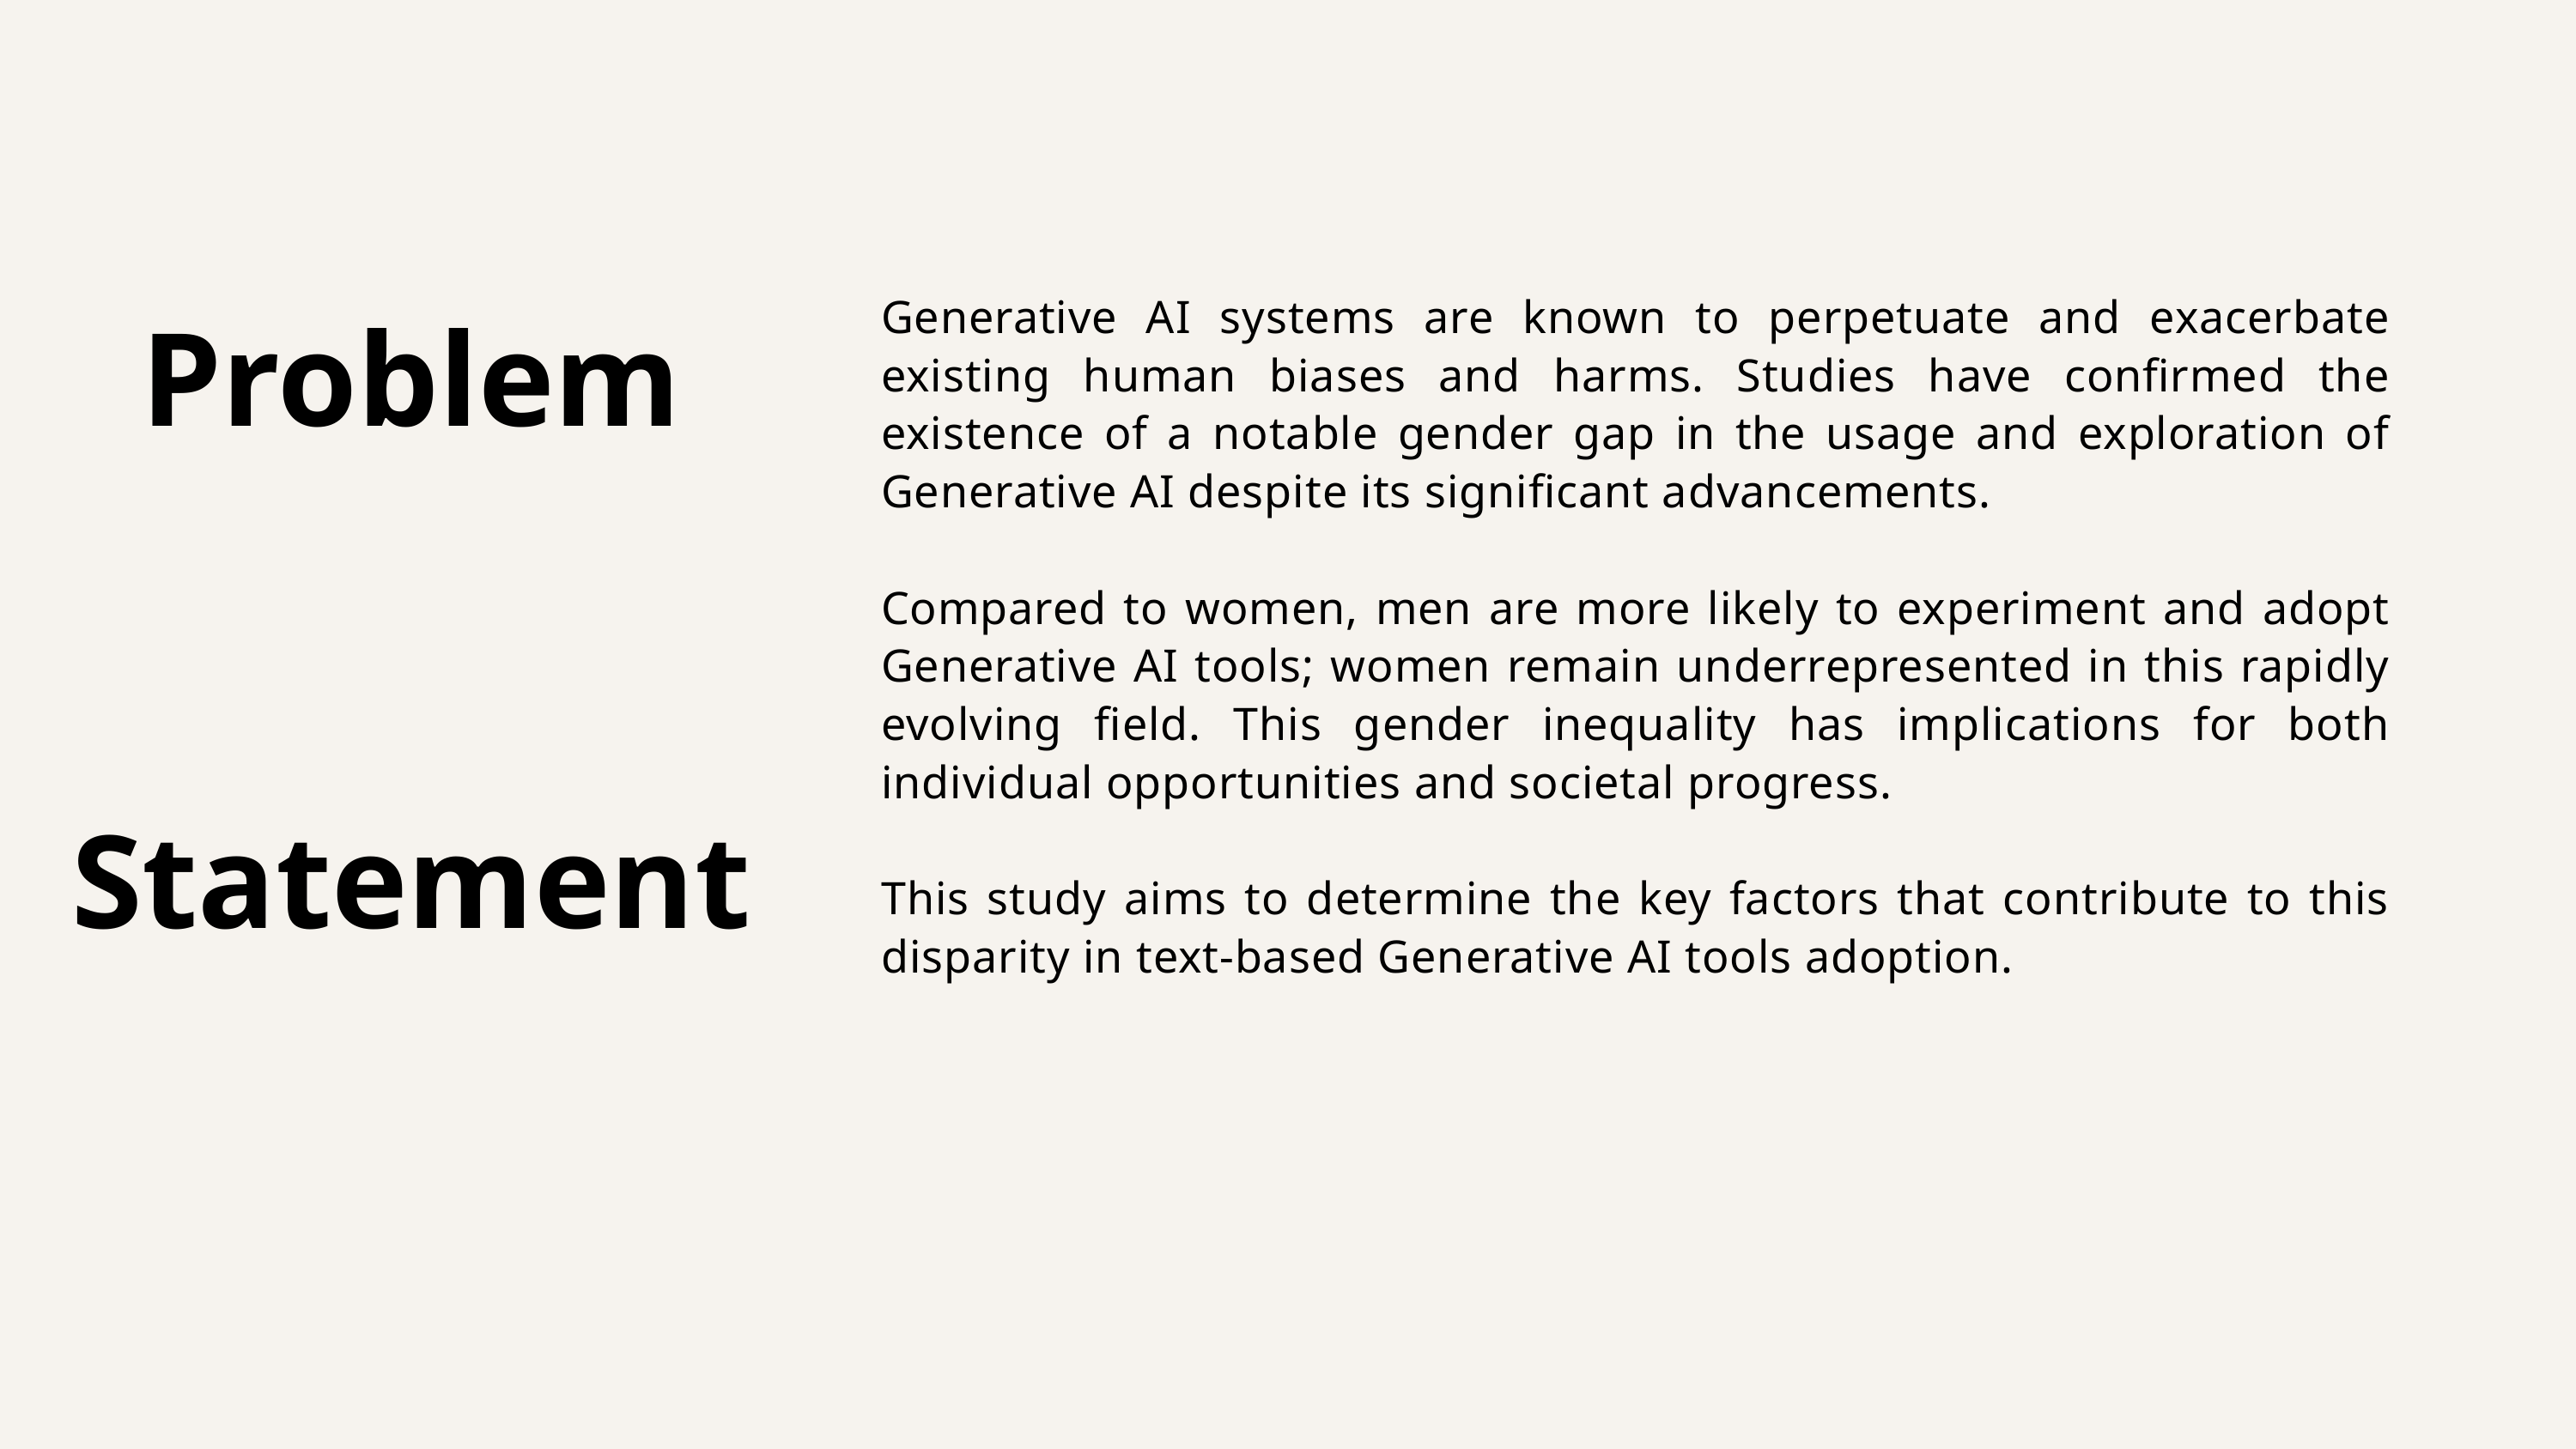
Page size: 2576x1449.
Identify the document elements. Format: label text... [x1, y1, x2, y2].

text_box Problem Statement [0, 284, 823, 955]
text_box Generative AI systems are known to perpetuate and exacerbate existing human biases and harms. Studies have confirmed the existence of a notable gender gap in the usage and exploration of Generative AI despite its significant advancements. Compared to women, men are more likely to experiment and adopt Generative AI tools; women remain underrepresented in this rapidly evolving field. This gender inequality has implications for both individual opportunities and societal progress. This study aims to determine the key factors that contribute to this disparity in text-based Generative AI tools adoption. [881, 284, 2393, 1272]
